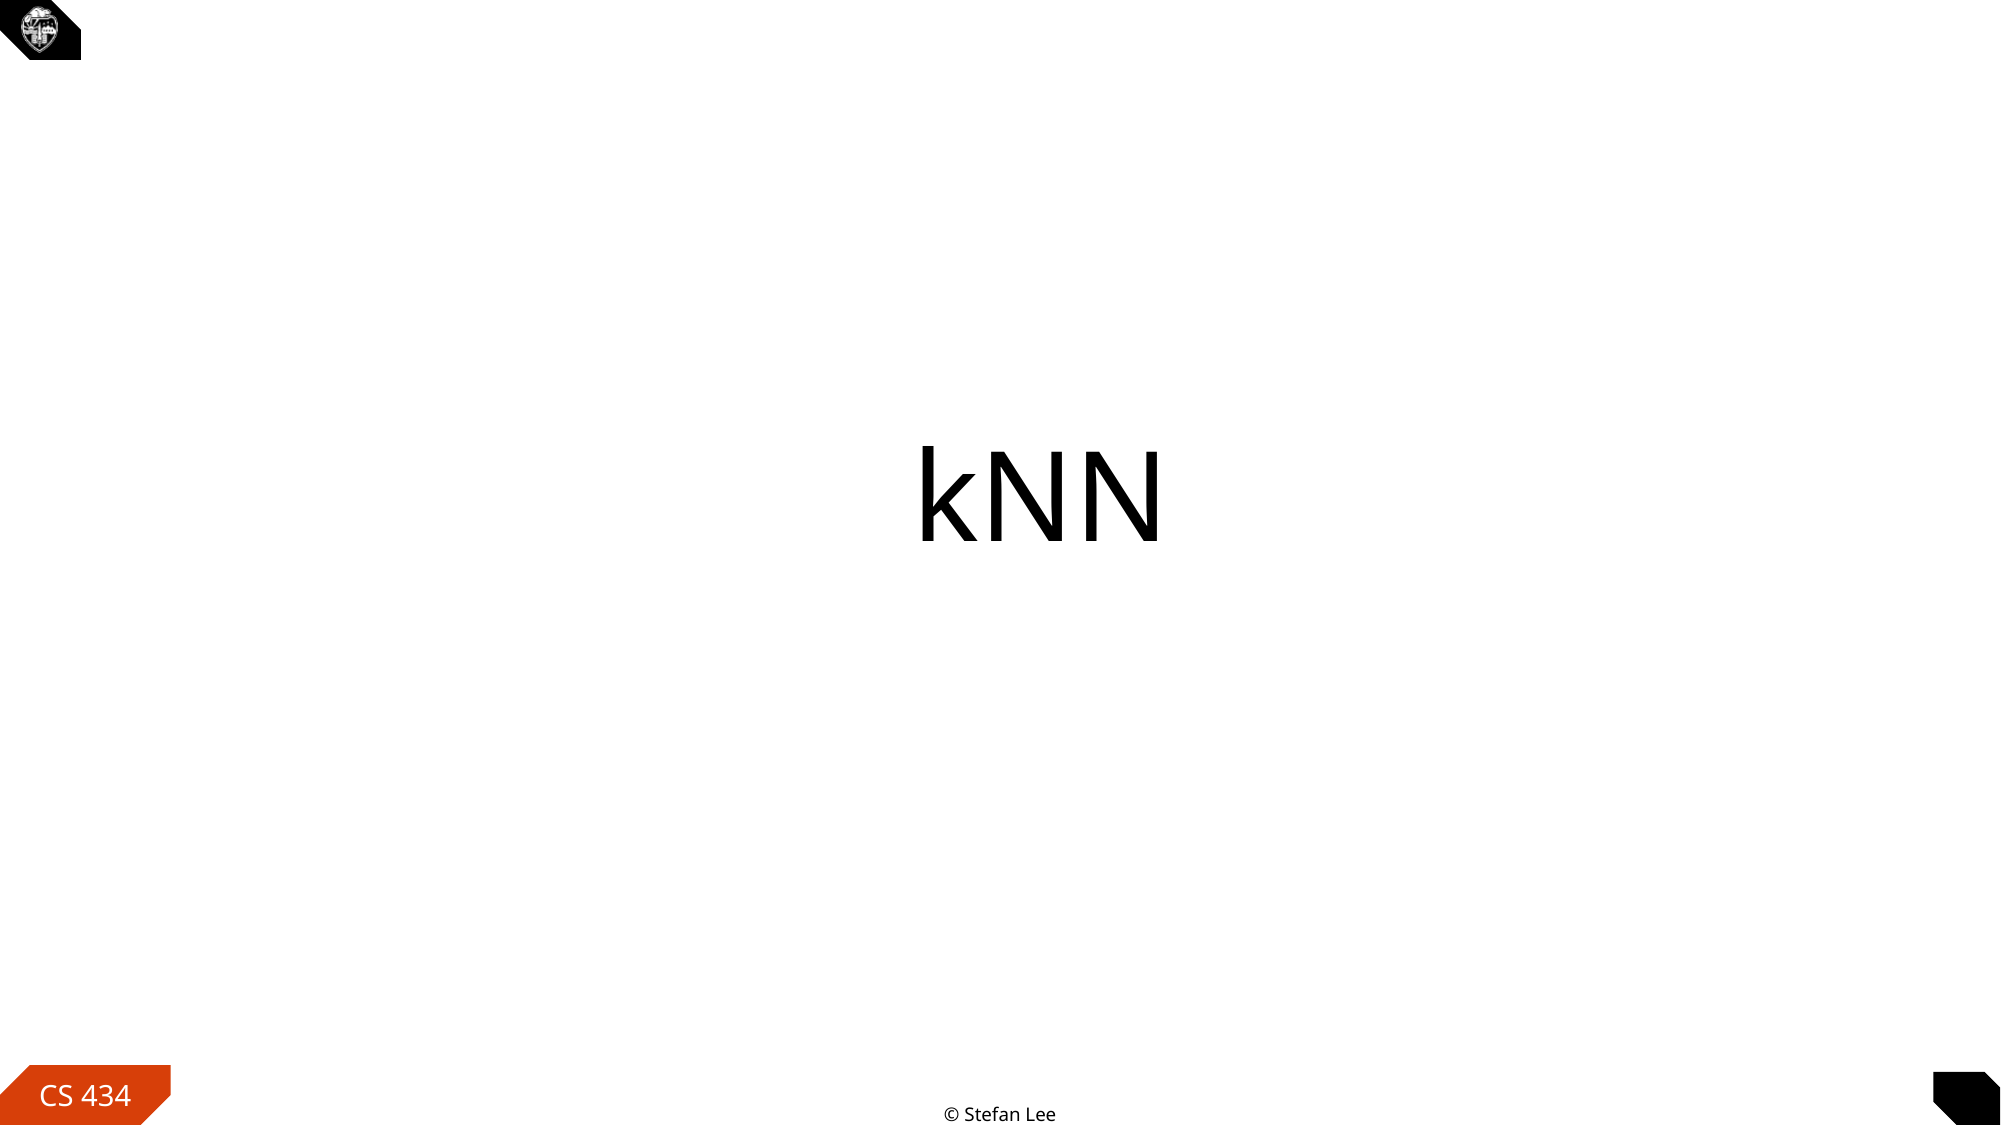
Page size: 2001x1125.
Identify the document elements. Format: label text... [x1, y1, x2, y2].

title kNN [249, 184, 1750, 576]
picture [21, 6, 60, 54]
